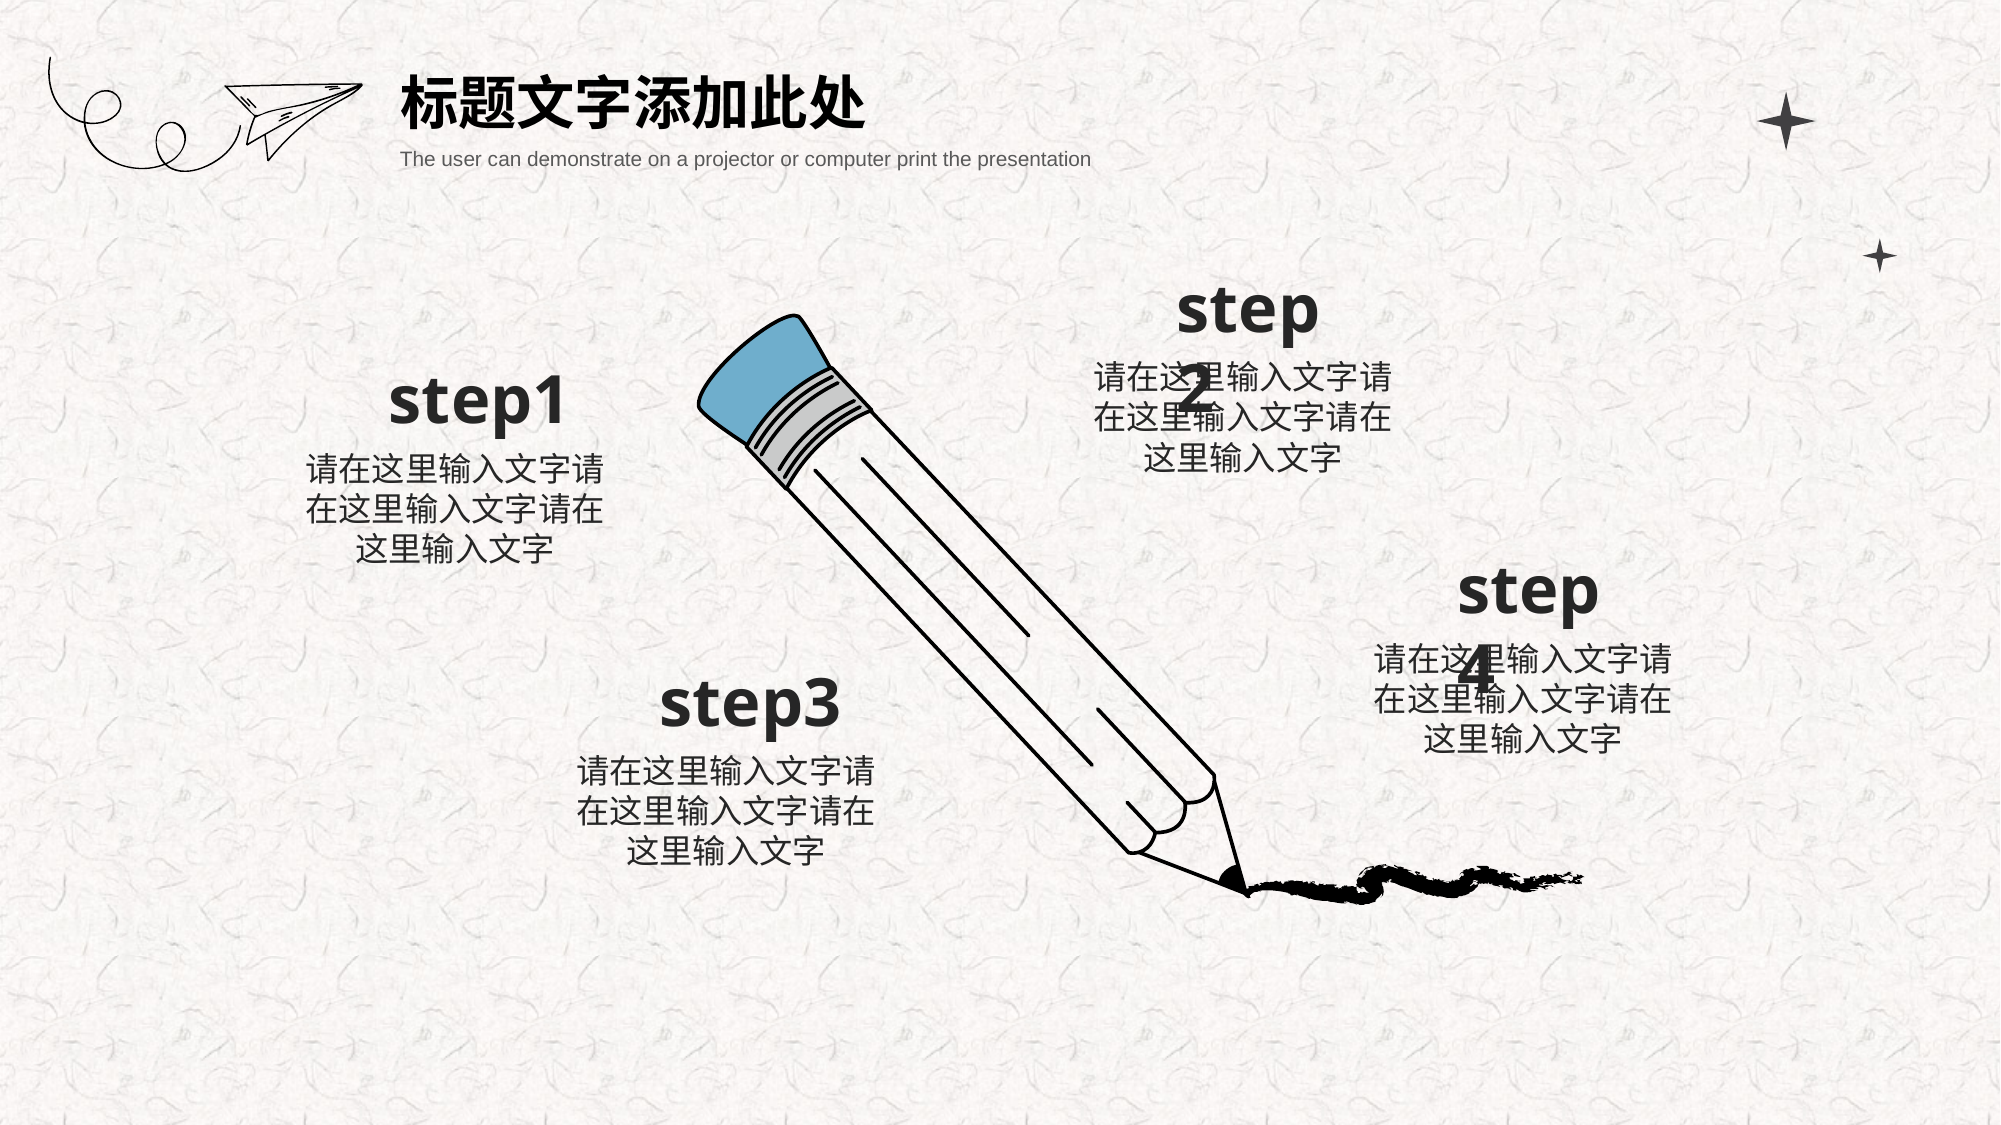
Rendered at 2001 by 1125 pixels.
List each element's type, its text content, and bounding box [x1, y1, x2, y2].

text_box step4 [1442, 539, 1646, 630]
text_box 请在这里输入文字请在这里输入文字请在这里输入文字 [1350, 630, 1697, 766]
text_box step3 [645, 652, 861, 743]
text_box step1 [373, 349, 589, 440]
text_box 请在这里输入文字请在这里输入文字请在这里输入文字 [553, 743, 899, 878]
text_box [1243, 864, 1585, 905]
text_box 请在这里输入文字请在这里输入文字请在这里输入文字 [282, 440, 628, 576]
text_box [48, 56, 1186, 178]
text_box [918, 242, 1059, 996]
picture [0, 0, 2001, 1125]
text_box 请在这里输入文字请在这里输入文字请在这里输入文字 [1070, 349, 1416, 484]
text_box step2 [1162, 258, 1363, 349]
